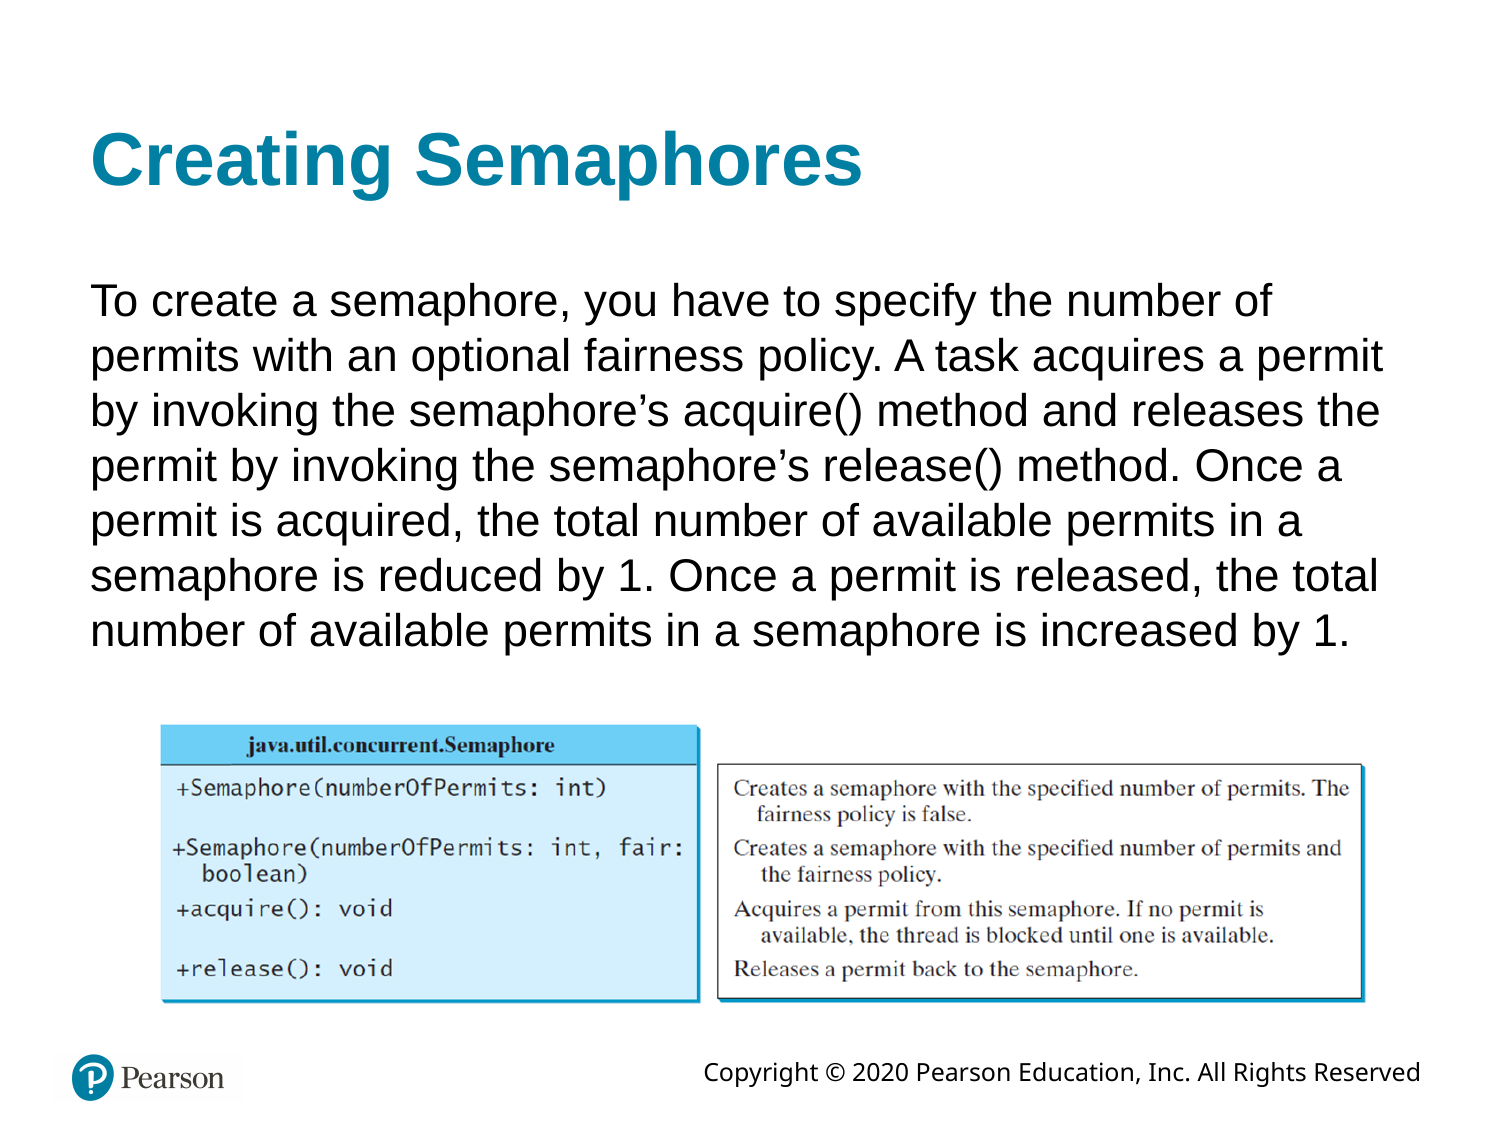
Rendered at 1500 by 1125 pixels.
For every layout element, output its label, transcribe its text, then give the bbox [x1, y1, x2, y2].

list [155, 719, 1384, 1007]
list To create a semaphore, you have to specify the number of permits with an optional fairness policy. A task acquires a permit by invoking the semaphore’s acquire() method and releases the permit by invoking the semaphore’s release() method. Once a permit is acquired, the total number of available permits in a semaphore is reduced by 1. Once a permit is released, the total number of available permits in a semaphore is increased by 1. [75, 255, 1425, 673]
picture [51, 1053, 245, 1102]
title Creating Semaphores [75, 35, 1425, 216]
